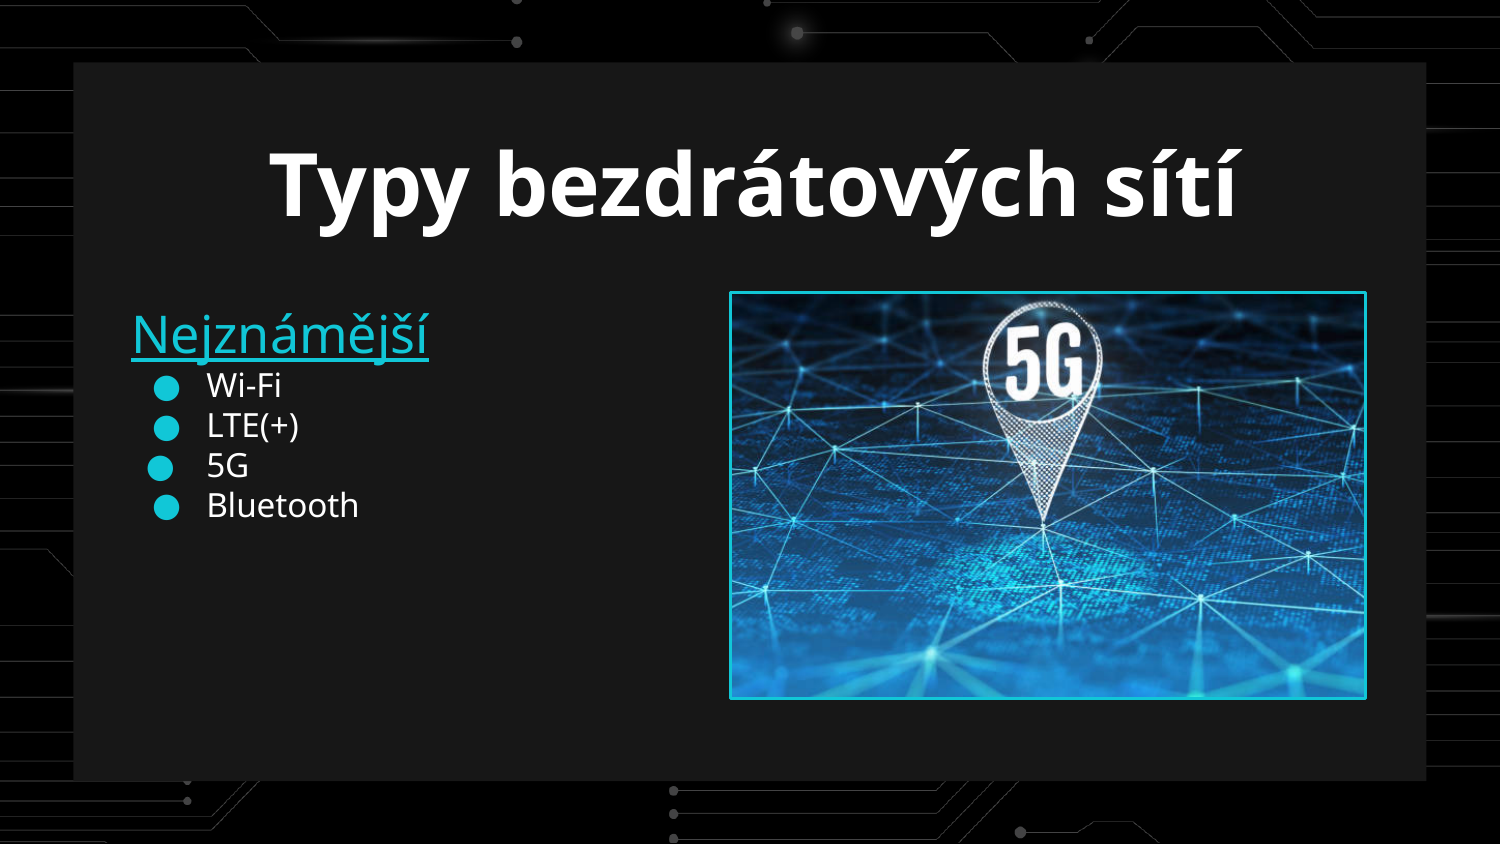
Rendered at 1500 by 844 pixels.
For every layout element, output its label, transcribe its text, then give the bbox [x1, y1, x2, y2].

picture [0, 0, 1500, 843]
title Typy bezdrátových sítí [235, 68, 1272, 250]
subtitle Nejznámější Wi-Fi LTE(+) 5G Bluetooth [116, 286, 847, 771]
